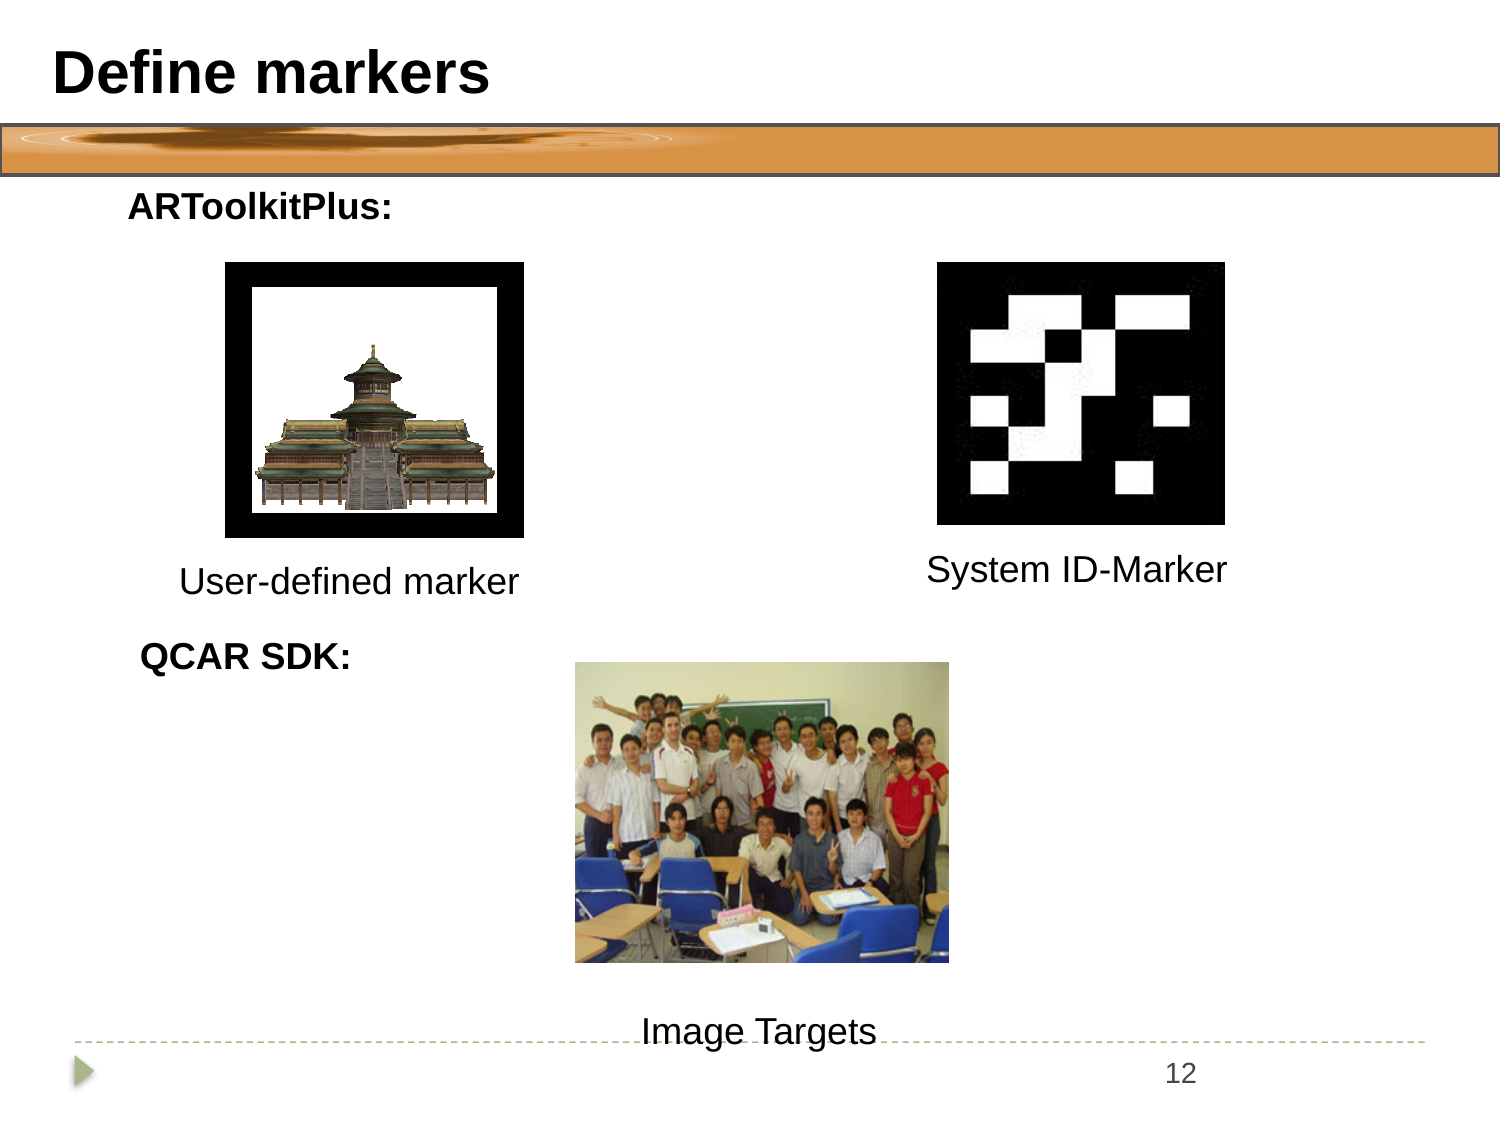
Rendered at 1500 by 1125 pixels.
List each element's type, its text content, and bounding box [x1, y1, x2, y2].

picture [937, 262, 1226, 526]
text_box QCAR SDK: [124, 624, 438, 685]
text_box ARToolkitPlus: [112, 177, 425, 235]
text_box System ID-Marker [911, 537, 1243, 598]
text_box User-defined marker [164, 549, 535, 610]
text_box Image Targets [626, 999, 893, 1060]
slide_number 12 [1149, 1046, 1500, 1125]
text_box [0, 123, 1500, 177]
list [224, 262, 524, 538]
picture [574, 662, 949, 963]
title Define markers [37, 24, 863, 113]
